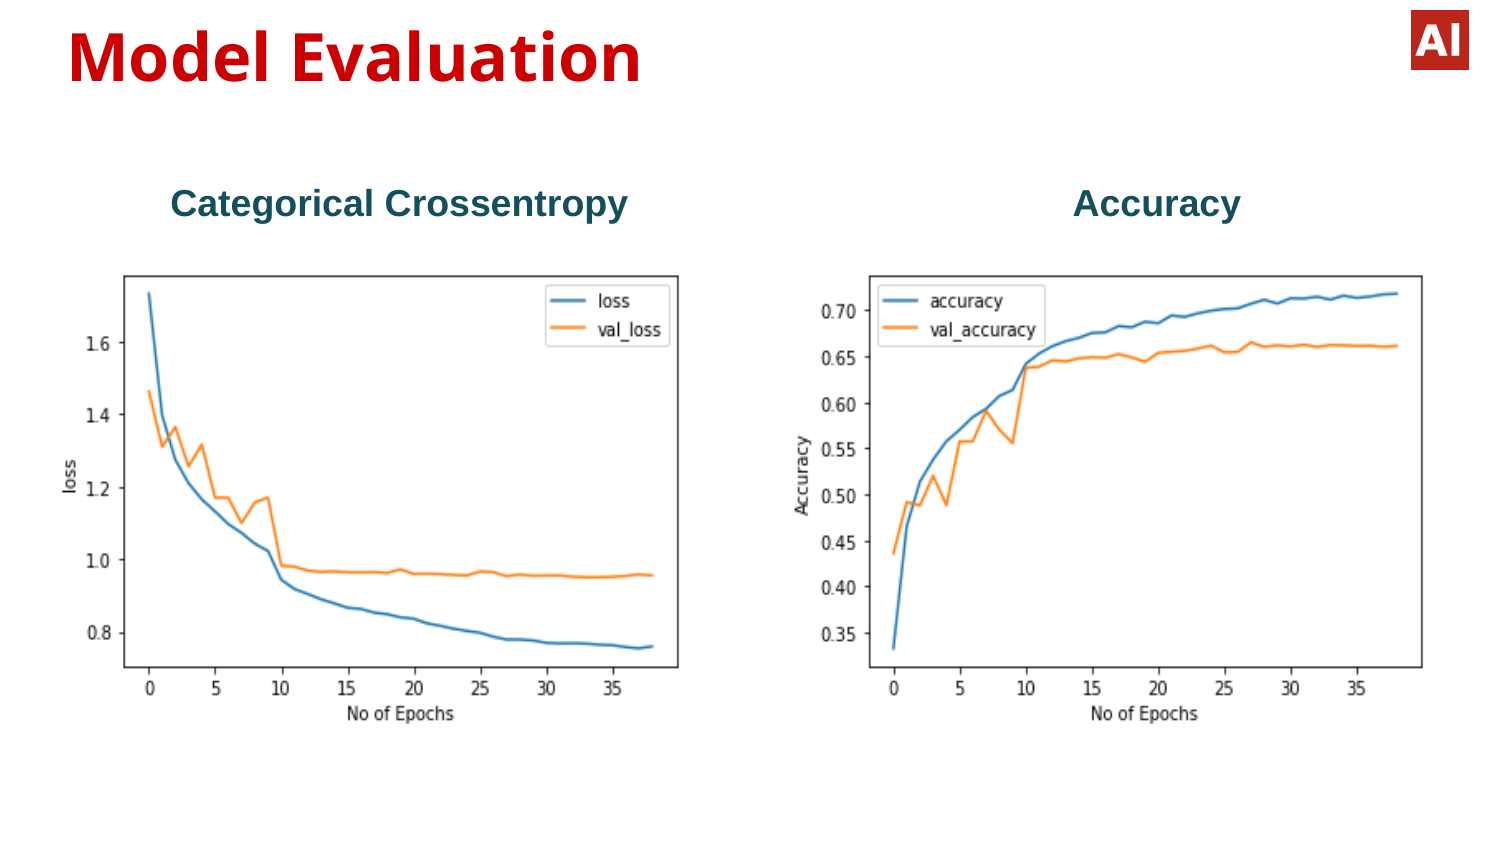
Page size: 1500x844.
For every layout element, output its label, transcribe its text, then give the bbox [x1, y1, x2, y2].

text_box Categorical Crossentropy [130, 163, 679, 239]
picture [784, 265, 1433, 735]
picture [50, 265, 690, 735]
picture [1449, 10, 1469, 70]
text_box Accuracy [1023, 163, 1291, 239]
title Model Evaluation [51, 0, 1449, 94]
